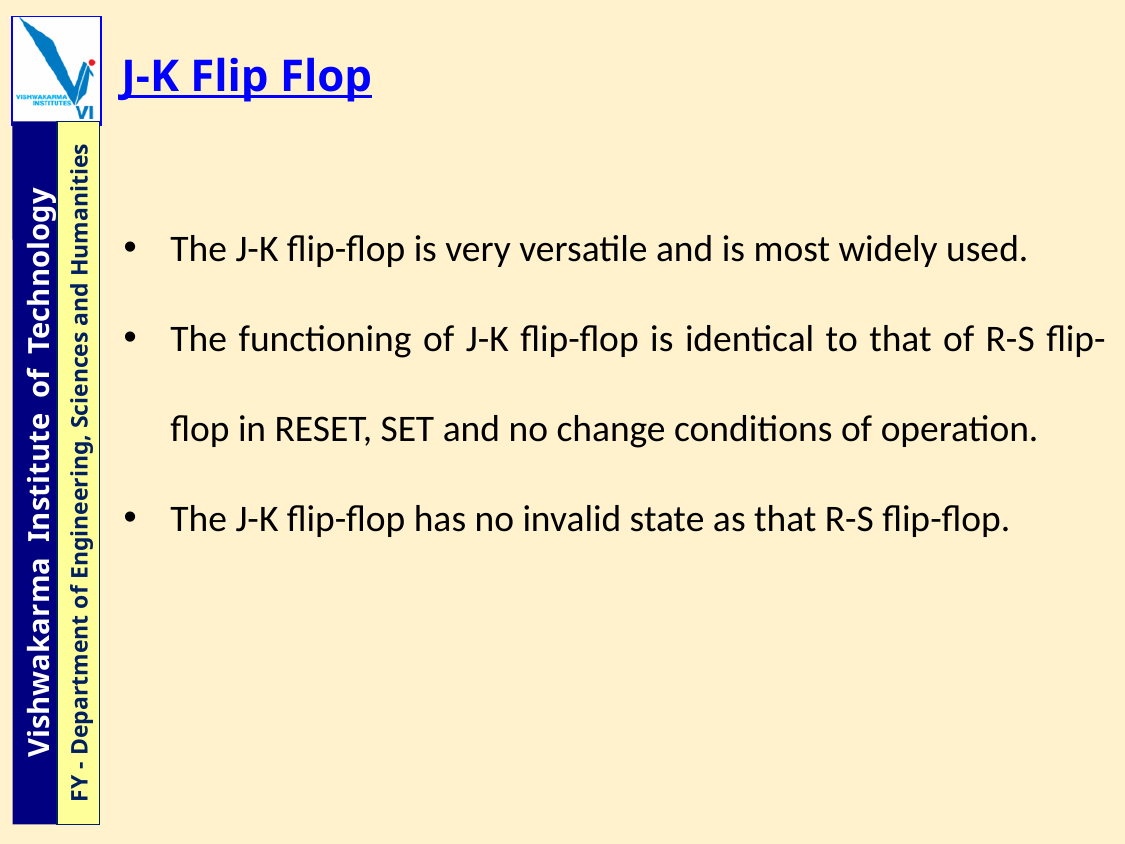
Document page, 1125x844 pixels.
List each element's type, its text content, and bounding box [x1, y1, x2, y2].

title J-K Flip Flop [106, 44, 1077, 110]
text_box The J-K flip-flop is very versatile and is most widely used. The functioning of J-K flip-flop is identical to that of R-S flip-flop in RESET, SET and no change conditions of operation. The J-K flip-flop has no invalid state as that R-S flip-flop. [108, 171, 1122, 547]
